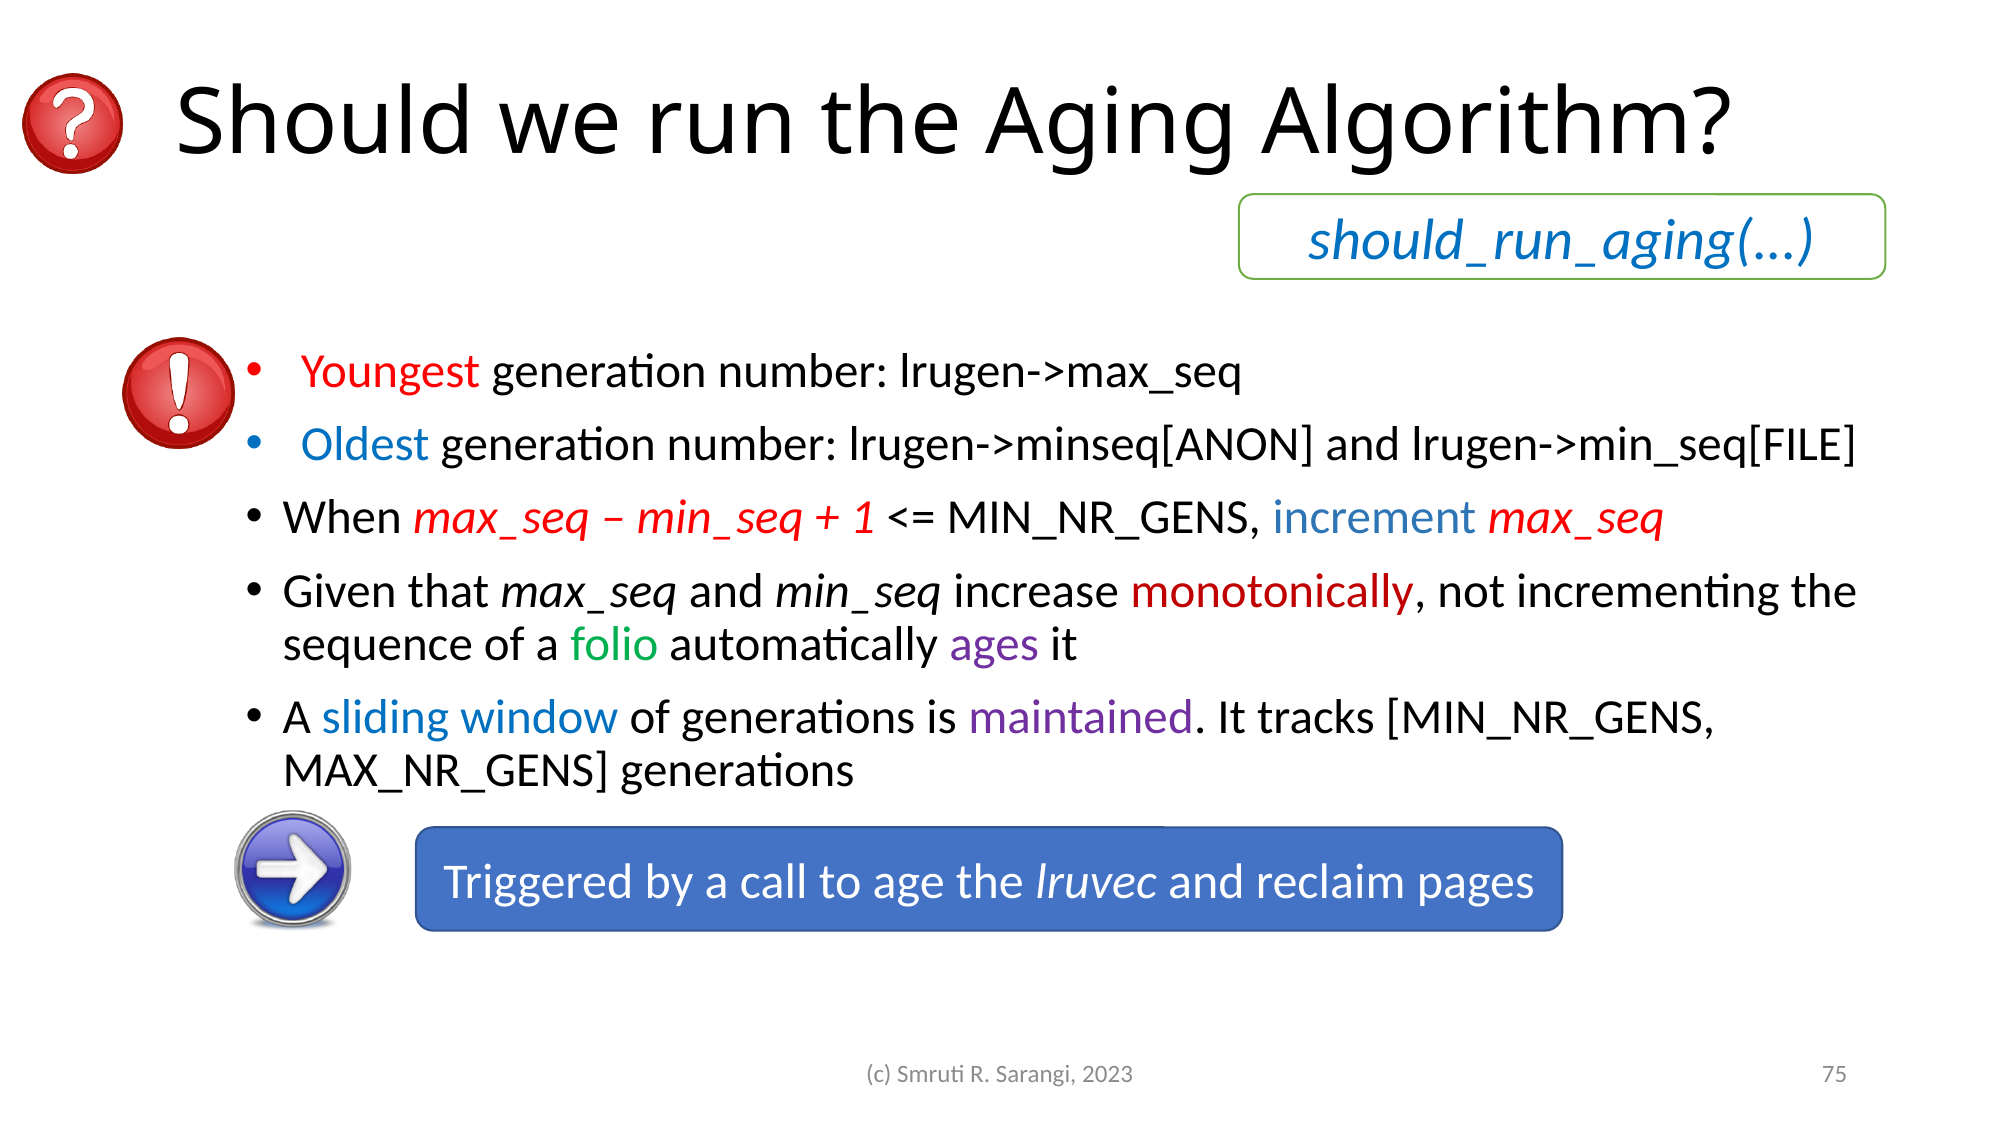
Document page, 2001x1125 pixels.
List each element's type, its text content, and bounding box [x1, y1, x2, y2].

picture [22, 73, 123, 174]
title Should we run the Aging Algorithm? [160, 57, 1886, 190]
picture [230, 806, 355, 931]
slide_number 75 [1412, 1042, 1863, 1103]
list Youngest generation number: lrugen->max_seq Oldest generation number: lrugen->minseq[ANON] and lrugen->min_seq[FILE] When max_seq – min_seq + 1 <= MIN_NR_GENS, increment max_seq Given that max_seq and min_seq increase monotonically, not incrementing the sequence of a folio automatically ages it A sliding window of generations is maintained. It tracks [MIN_NR_GENS, MAX_NR_GENS] generations [230, 337, 1956, 807]
picture [122, 337, 235, 449]
footer (c) Smruti R. Sarangi, 2023 [662, 1042, 1338, 1103]
text_box should_run_aging(...) [1237, 193, 1887, 280]
text_box Triggered by a call to age the lruvec and reclaim pages [414, 826, 1564, 932]
